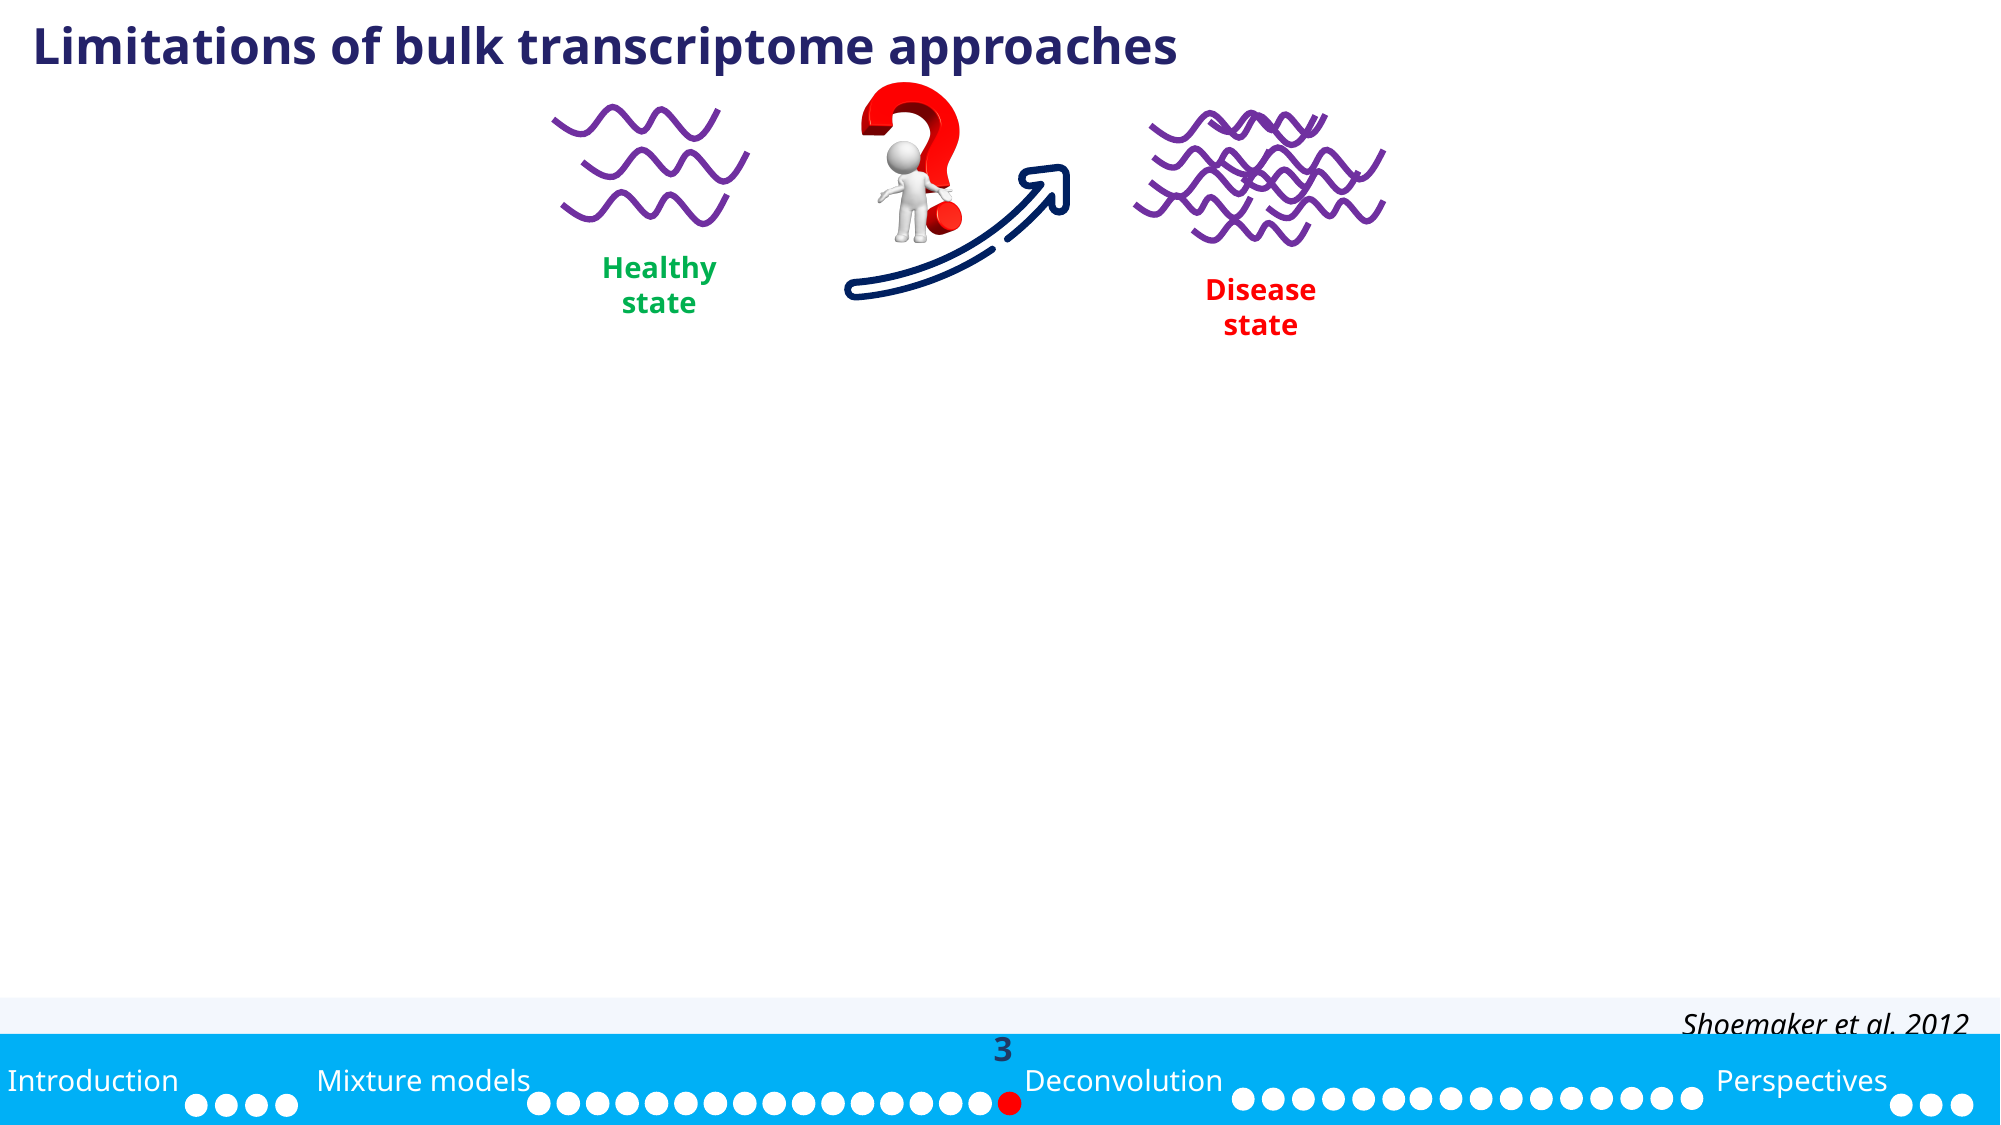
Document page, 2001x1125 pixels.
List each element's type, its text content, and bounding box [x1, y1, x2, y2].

text_box [1276, 168, 1292, 174]
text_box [0, 1021, 2000, 1125]
text_box [1163, 136, 1190, 142]
text_box Disease state [1149, 263, 1373, 349]
text_box Shoemaker et al. 2012 [1666, 998, 1985, 1021]
text_box [844, 244, 996, 301]
text_box Healthy state [547, 241, 772, 327]
text_box [1217, 146, 1385, 181]
text_box [1266, 197, 1385, 223]
text_box [1192, 220, 1310, 245]
text_box Limitations of bulk transcriptome approaches [32, 7, 1833, 136]
text_box [581, 148, 749, 183]
text_box [686, 136, 703, 140]
text_box [1134, 196, 1252, 219]
text_box [1277, 136, 1306, 147]
picture [833, 78, 1000, 244]
text_box [1315, 170, 1356, 194]
text_box [1249, 177, 1271, 190]
text_box [1000, 163, 1070, 243]
text_box [1149, 168, 1317, 203]
text_box [1152, 147, 1270, 169]
text_box [561, 191, 728, 226]
